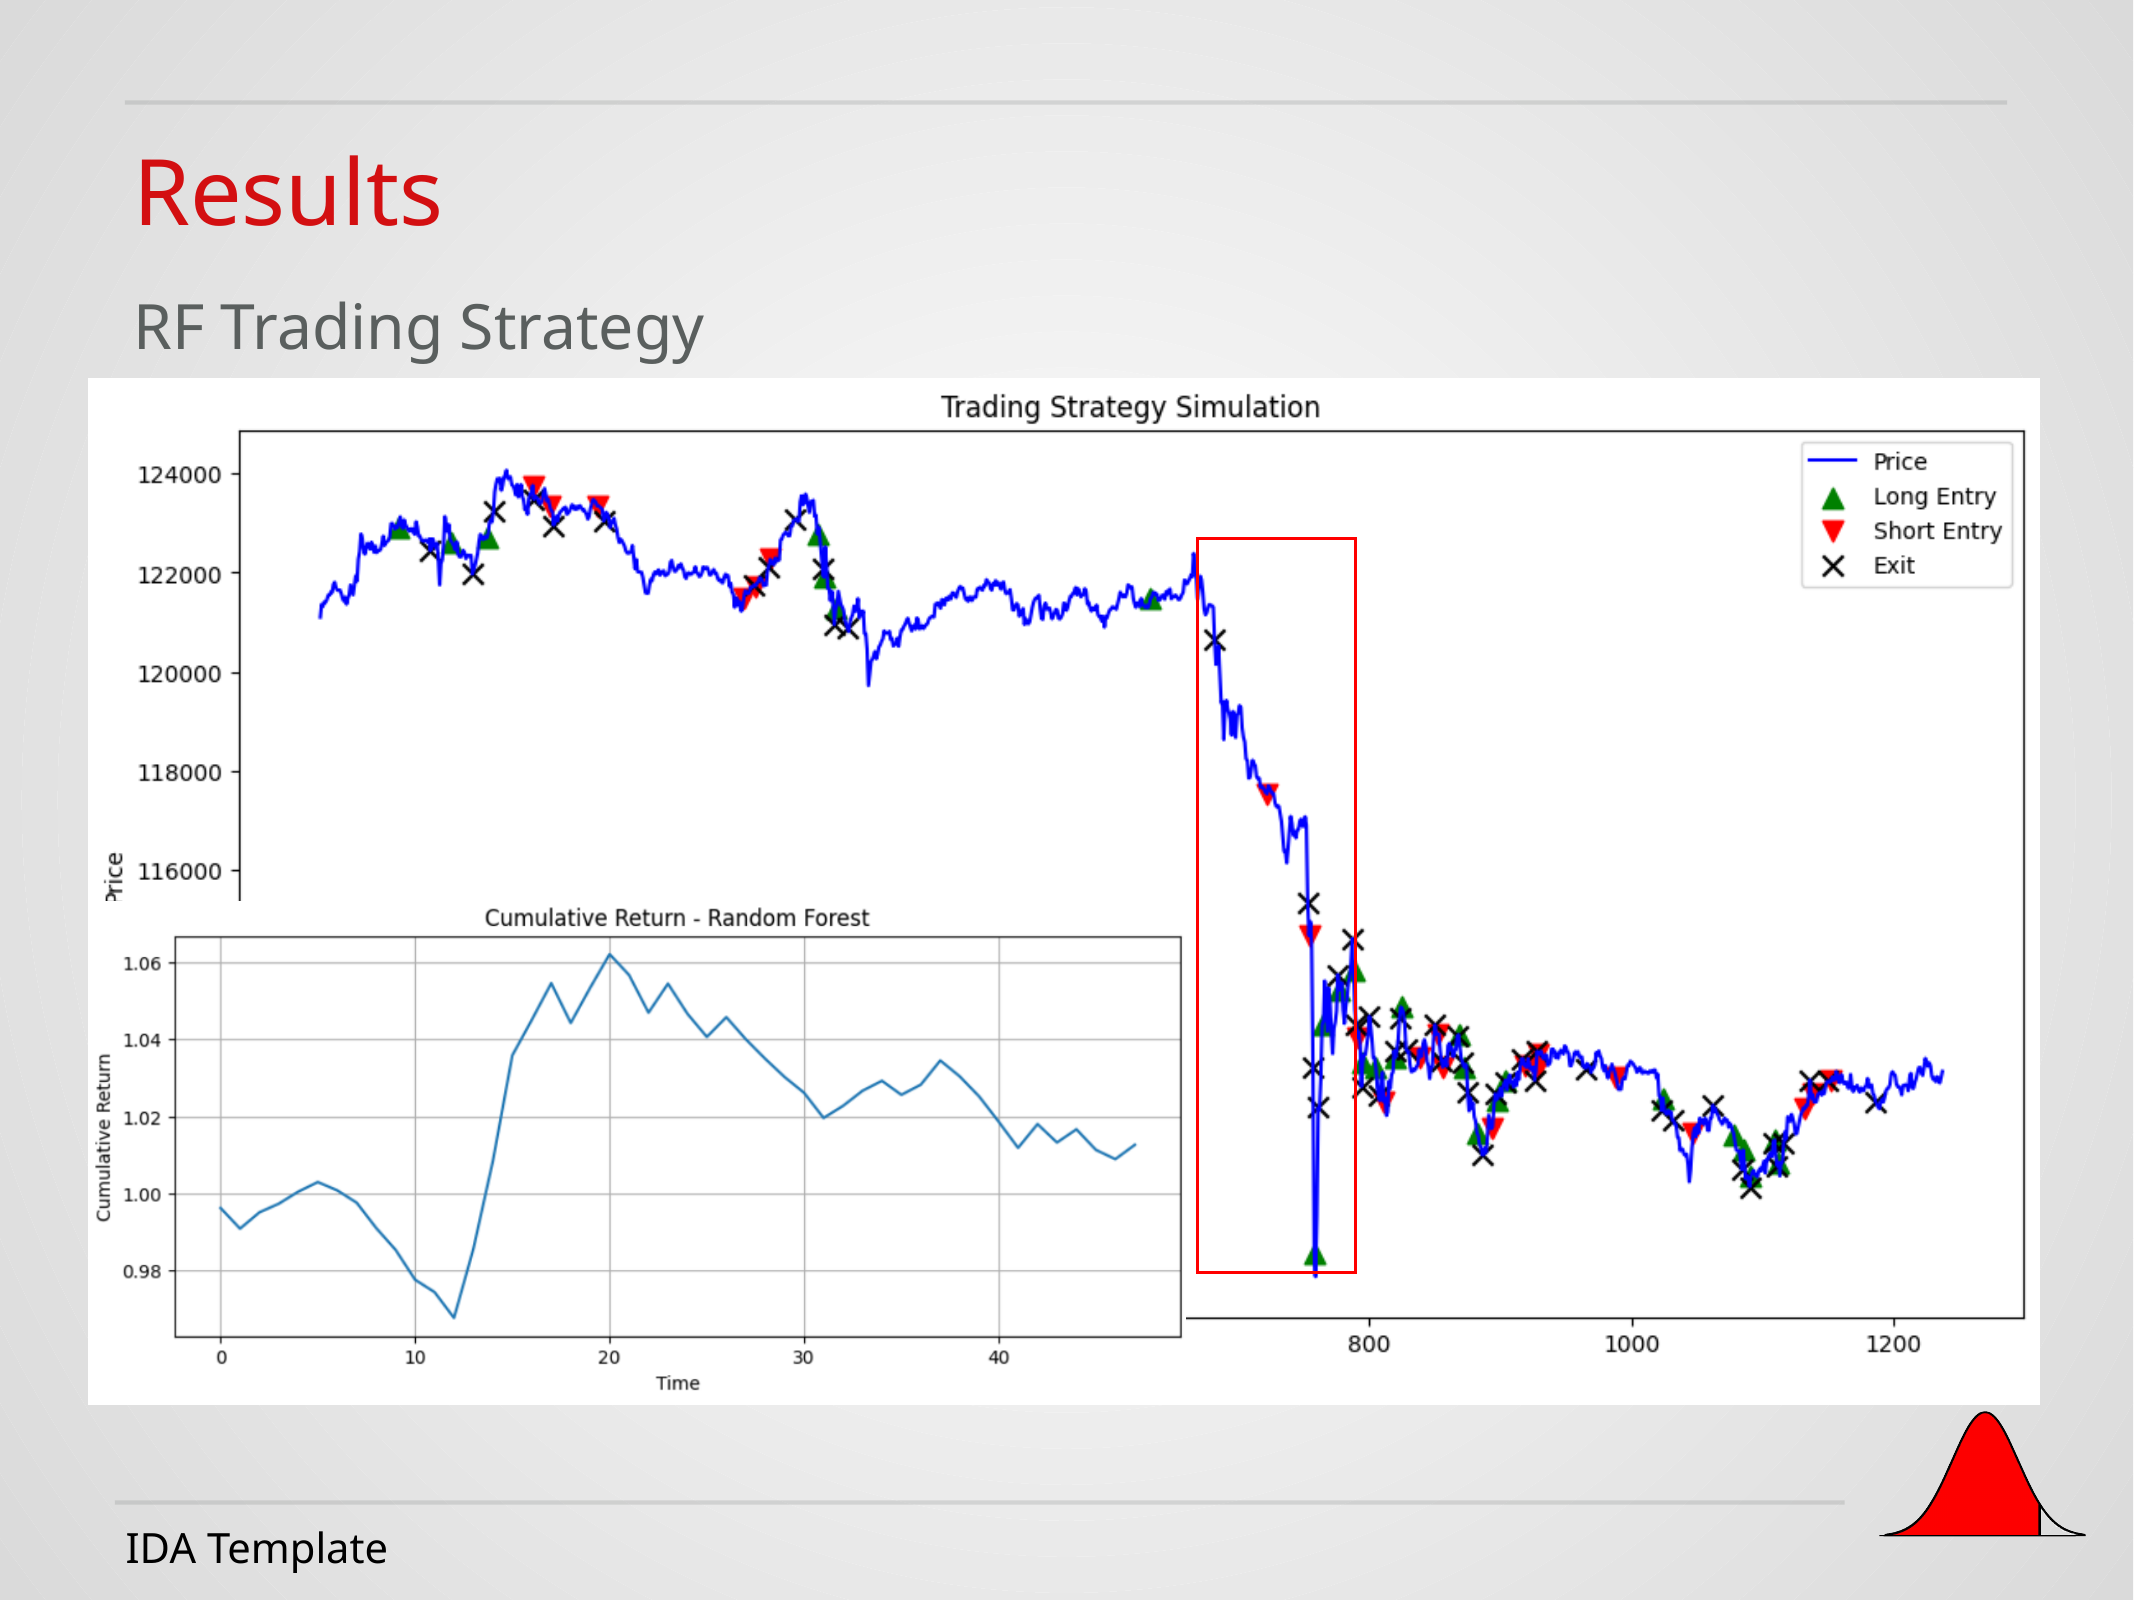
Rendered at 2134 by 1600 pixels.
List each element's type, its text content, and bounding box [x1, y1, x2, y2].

text_box [39, 380, 2091, 1511]
picture [88, 378, 2041, 1405]
list IDA Template [116, 1512, 1017, 1581]
list Results [124, 124, 2007, 226]
picture [1879, 1511, 2086, 1537]
text_box RF Trading Strategy [125, 278, 2007, 378]
